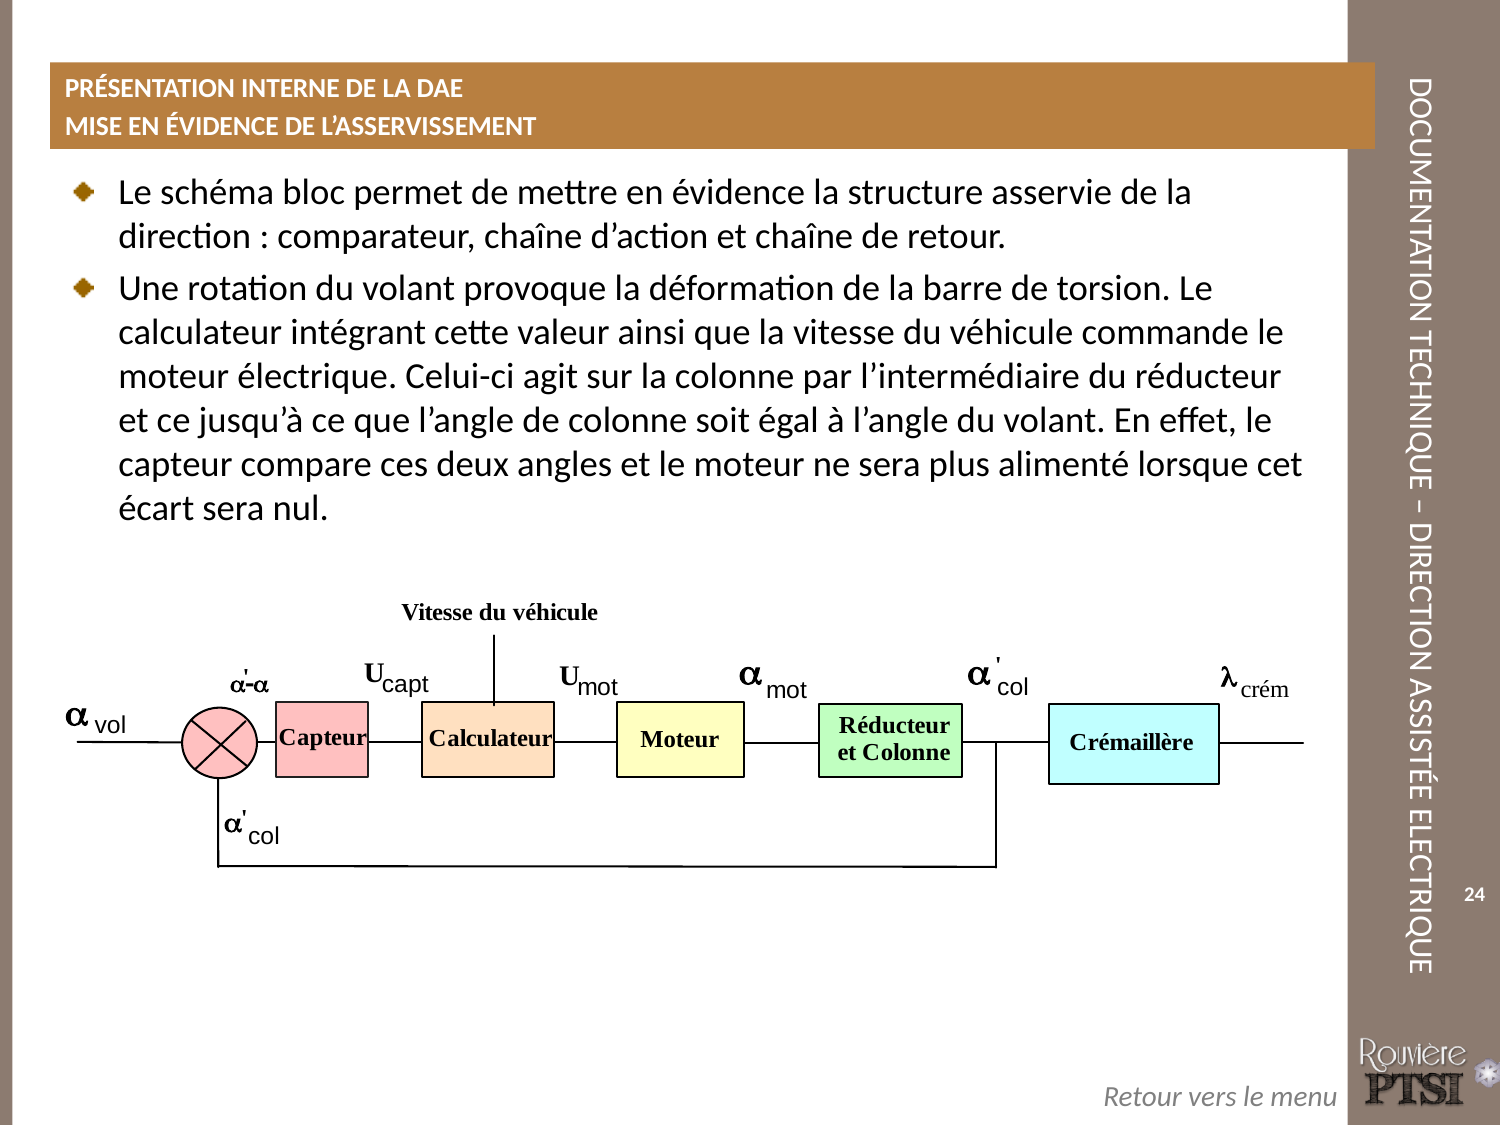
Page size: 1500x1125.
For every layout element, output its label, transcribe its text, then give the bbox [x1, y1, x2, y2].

picture [64, 175, 94, 205]
picture [64, 271, 94, 301]
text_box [64, 597, 1306, 870]
picture [1359, 1037, 1500, 1109]
list Présentation interne de la DAE Mise en évidence de l’asservissement [50, 62, 1375, 149]
text_box Retour vers le menu [17, 1070, 1353, 1121]
list Le schéma bloc permet de mettre en évidence la structure asservie de la direction : comparateur, chaîne d’action et chaîne de retour. Une rotation du volant provoque la déformation de la barre de torsion. Le calculateur intégrant cette valeur ainsi que la vitesse du véhicule commande le moteur électrique. Celui-ci agit sur la colonne par l’intermédiaire du réducteur et ce jusqu’à ce que l’angle de colonne soit égal à l’angle du volant. En effet, le capteur compare ces deux angles et le moteur ne sera plus alimenté lorsque cet écart sera nul. [50, 160, 1336, 539]
slide_number 24 [1340, 869, 1500, 917]
